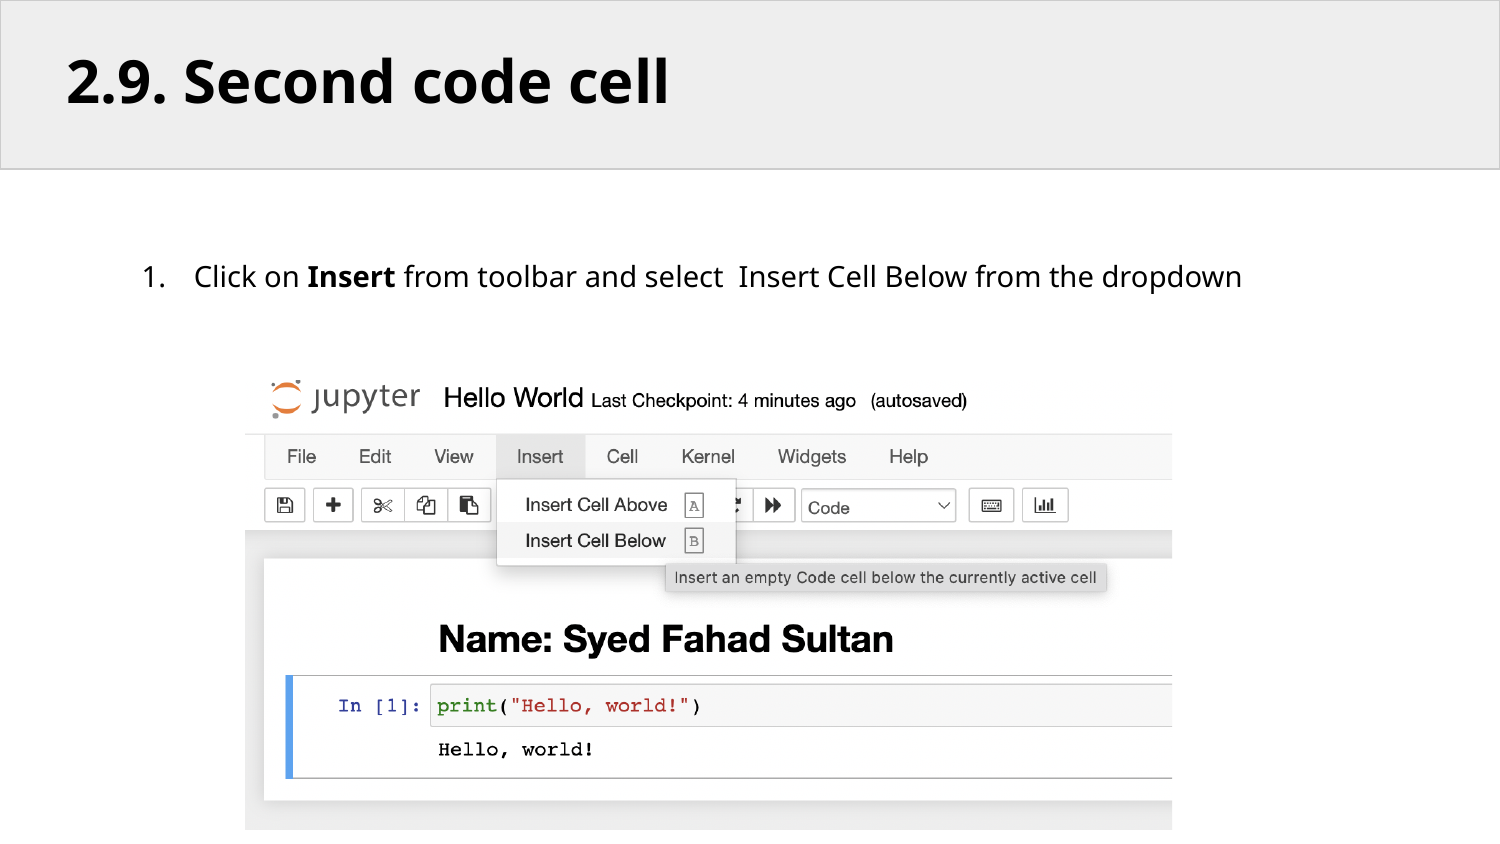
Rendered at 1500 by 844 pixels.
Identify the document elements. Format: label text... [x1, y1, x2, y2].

title 2.9. Second code cell [51, 29, 1008, 132]
picture [235, 370, 1173, 830]
text_box Click on Insert from toolbar and select Insert Cell Below from the dropdown [103, 243, 1397, 309]
